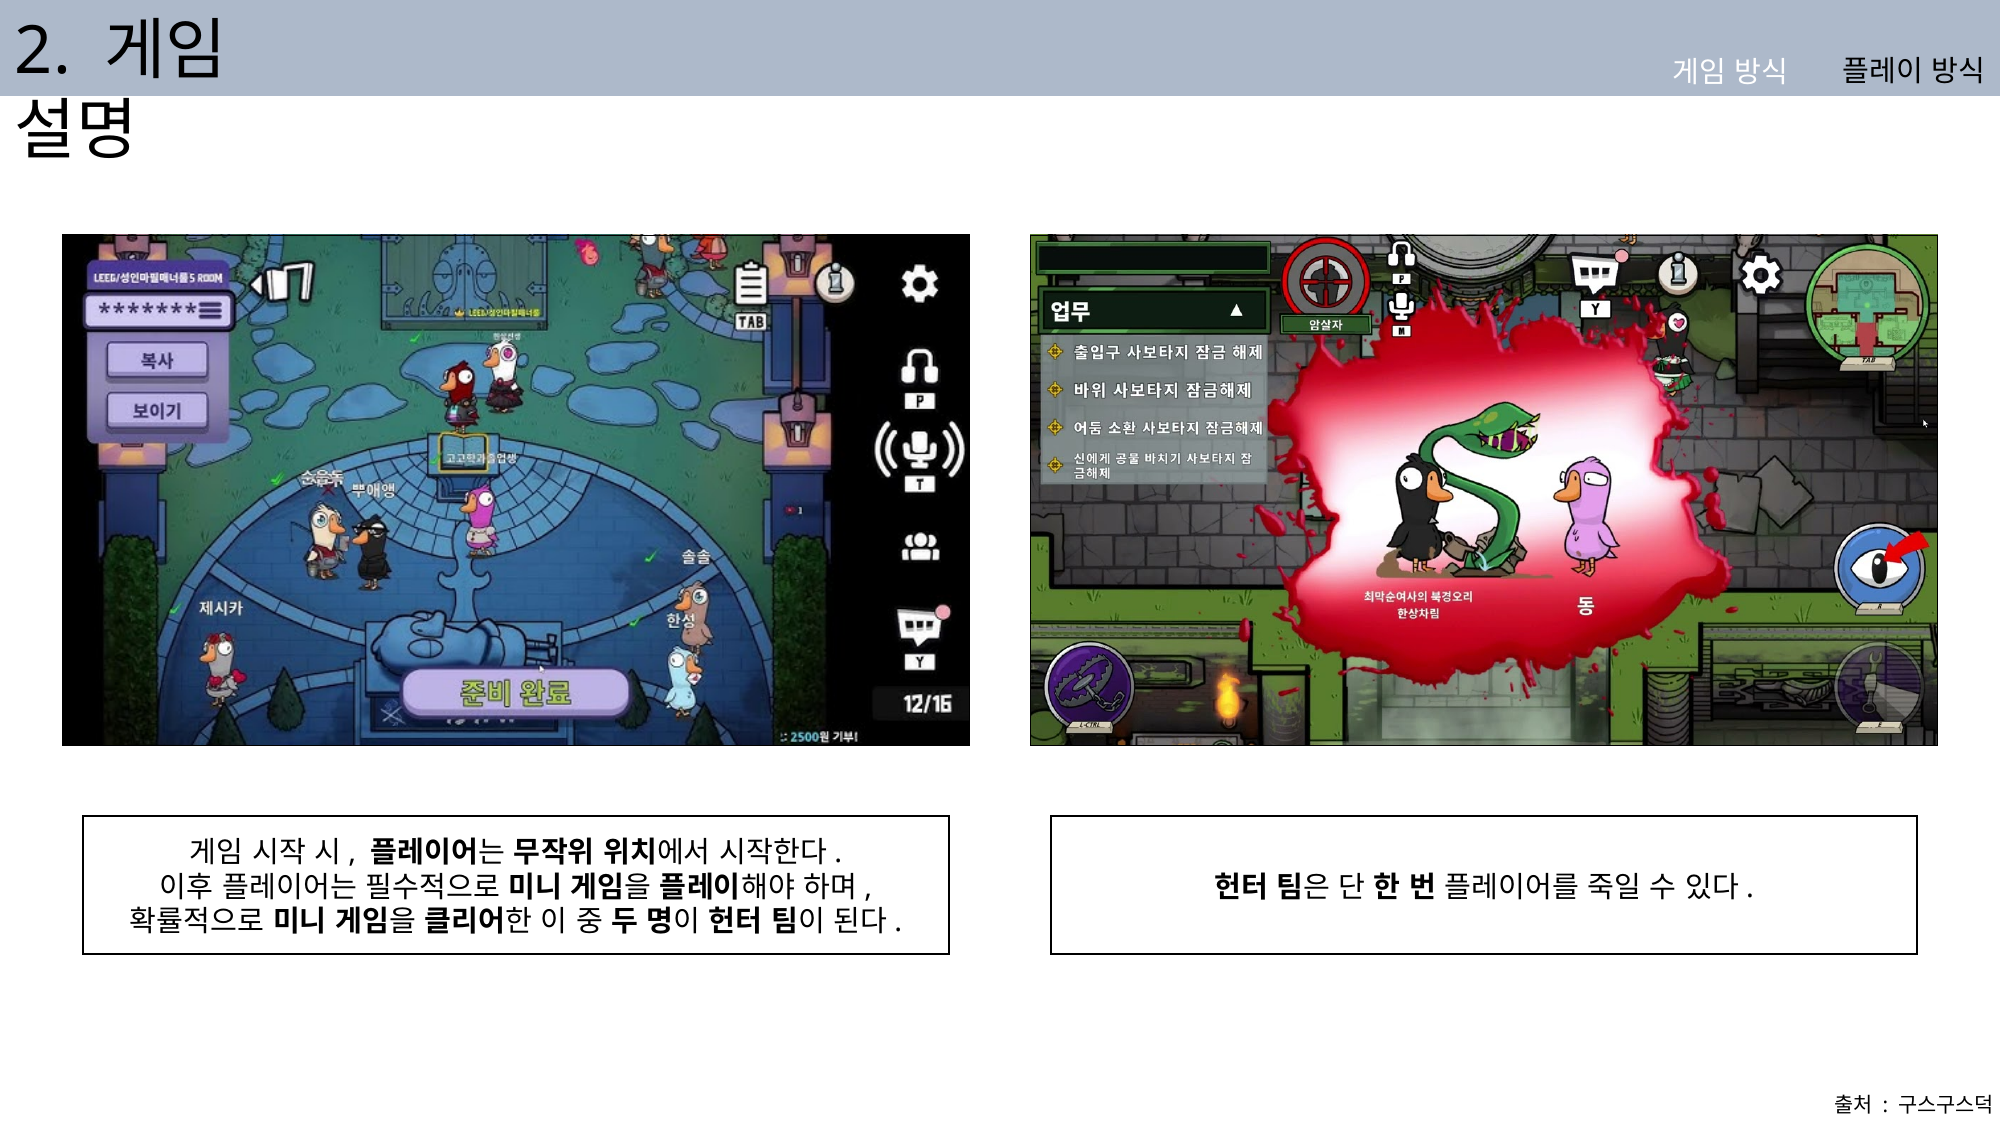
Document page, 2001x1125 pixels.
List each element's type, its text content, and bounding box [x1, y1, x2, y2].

text_box 게임 방식 [1657, 45, 1804, 96]
text_box 2. 게임 설명 [0, 0, 370, 175]
text_box 게임 시작 시, 플레이어는 무작위 위치에서 시작한다. 이후 플레이어는 필수적으로 미니 게임을 플레이해야 하며, 확률적으로 미니 게임을 클리어한 이 중 두 명이 헌터 팀이 된다. [82, 815, 950, 955]
text_box [370, 0, 2000, 97]
picture [62, 234, 970, 746]
text_box 헌터 팀은 단 한 번 플레이어를 죽일 수 있다. [1050, 815, 1918, 955]
text_box 출처 : 구스구스덕 [1819, 1084, 2000, 1125]
picture [1030, 234, 1938, 746]
text_box 플레이 방식 [1827, 45, 2000, 95]
